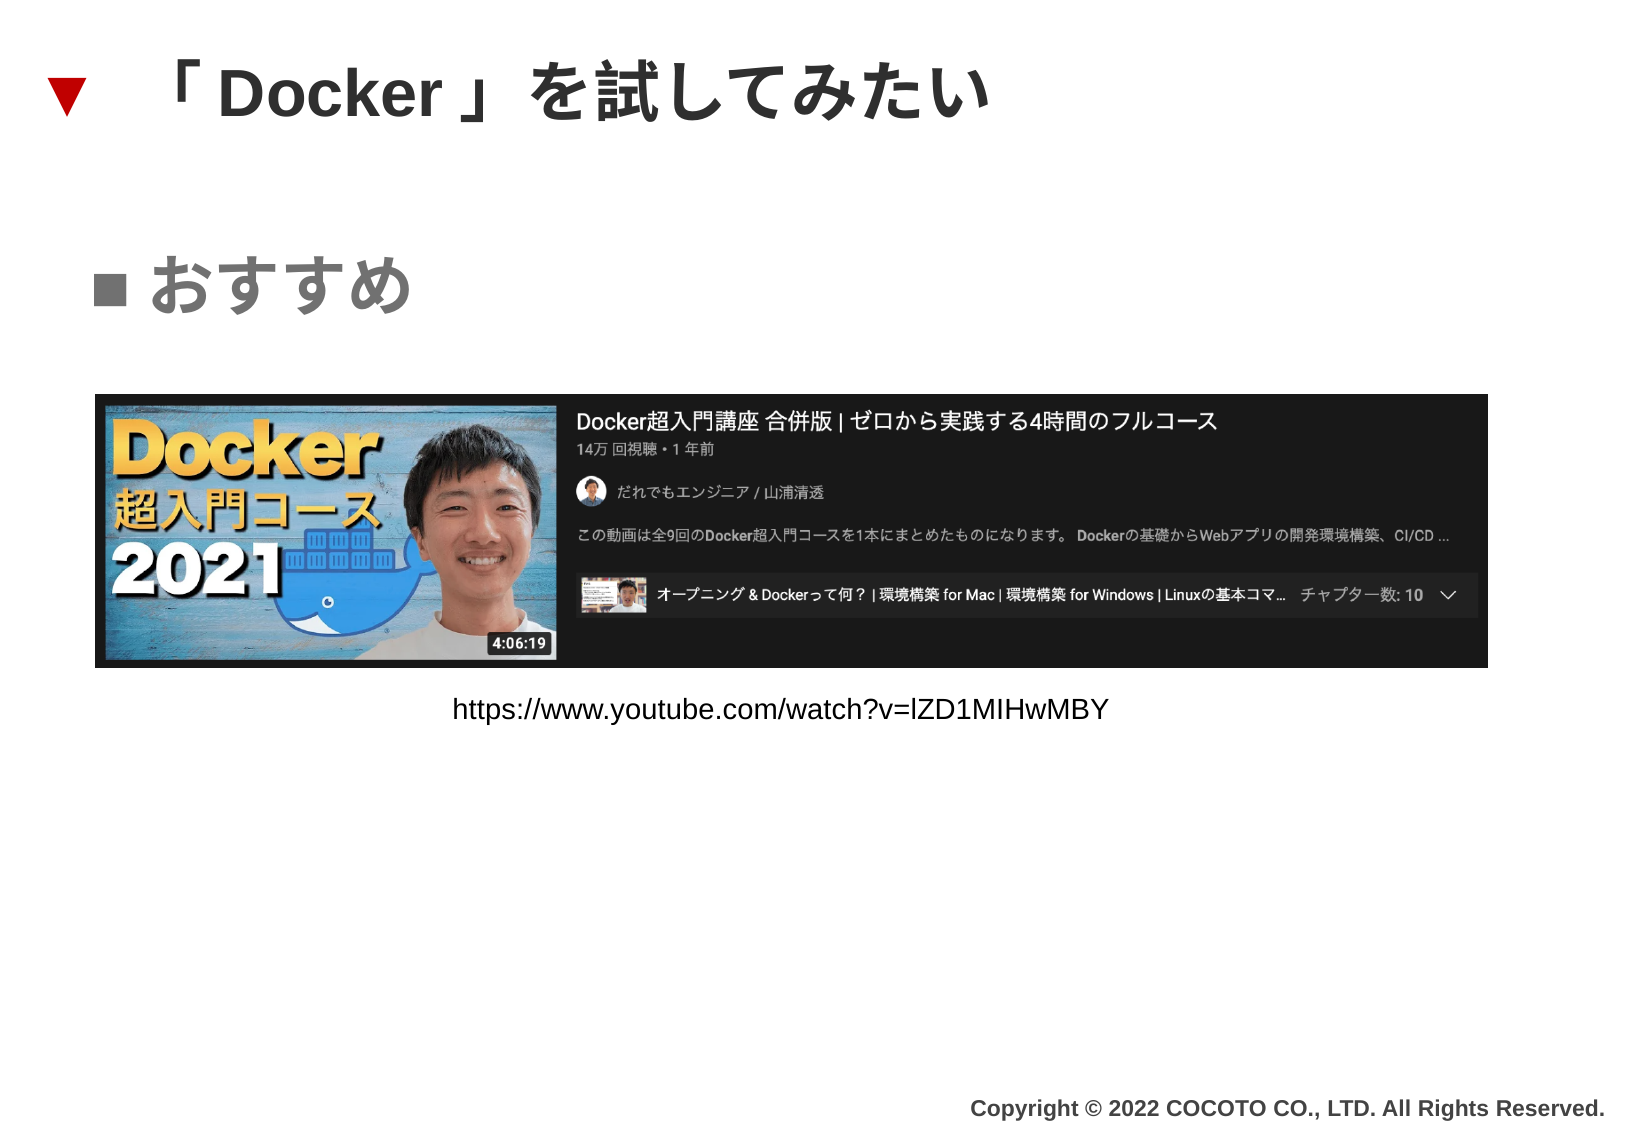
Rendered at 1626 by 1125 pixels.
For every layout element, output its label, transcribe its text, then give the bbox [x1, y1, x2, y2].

picture [94, 394, 1488, 668]
text_box Copyright © 2022 COCOTO CO., LTD. All Rights Reserved. [915, 1085, 1618, 1125]
text_box ▼ 「Docker」を試してみたい [19, 31, 1625, 130]
text_box ■おすすめ [75, 236, 1543, 334]
text_box https://www.youtube.com/watch?v=lZD1MIHwMBY [437, 676, 1211, 740]
